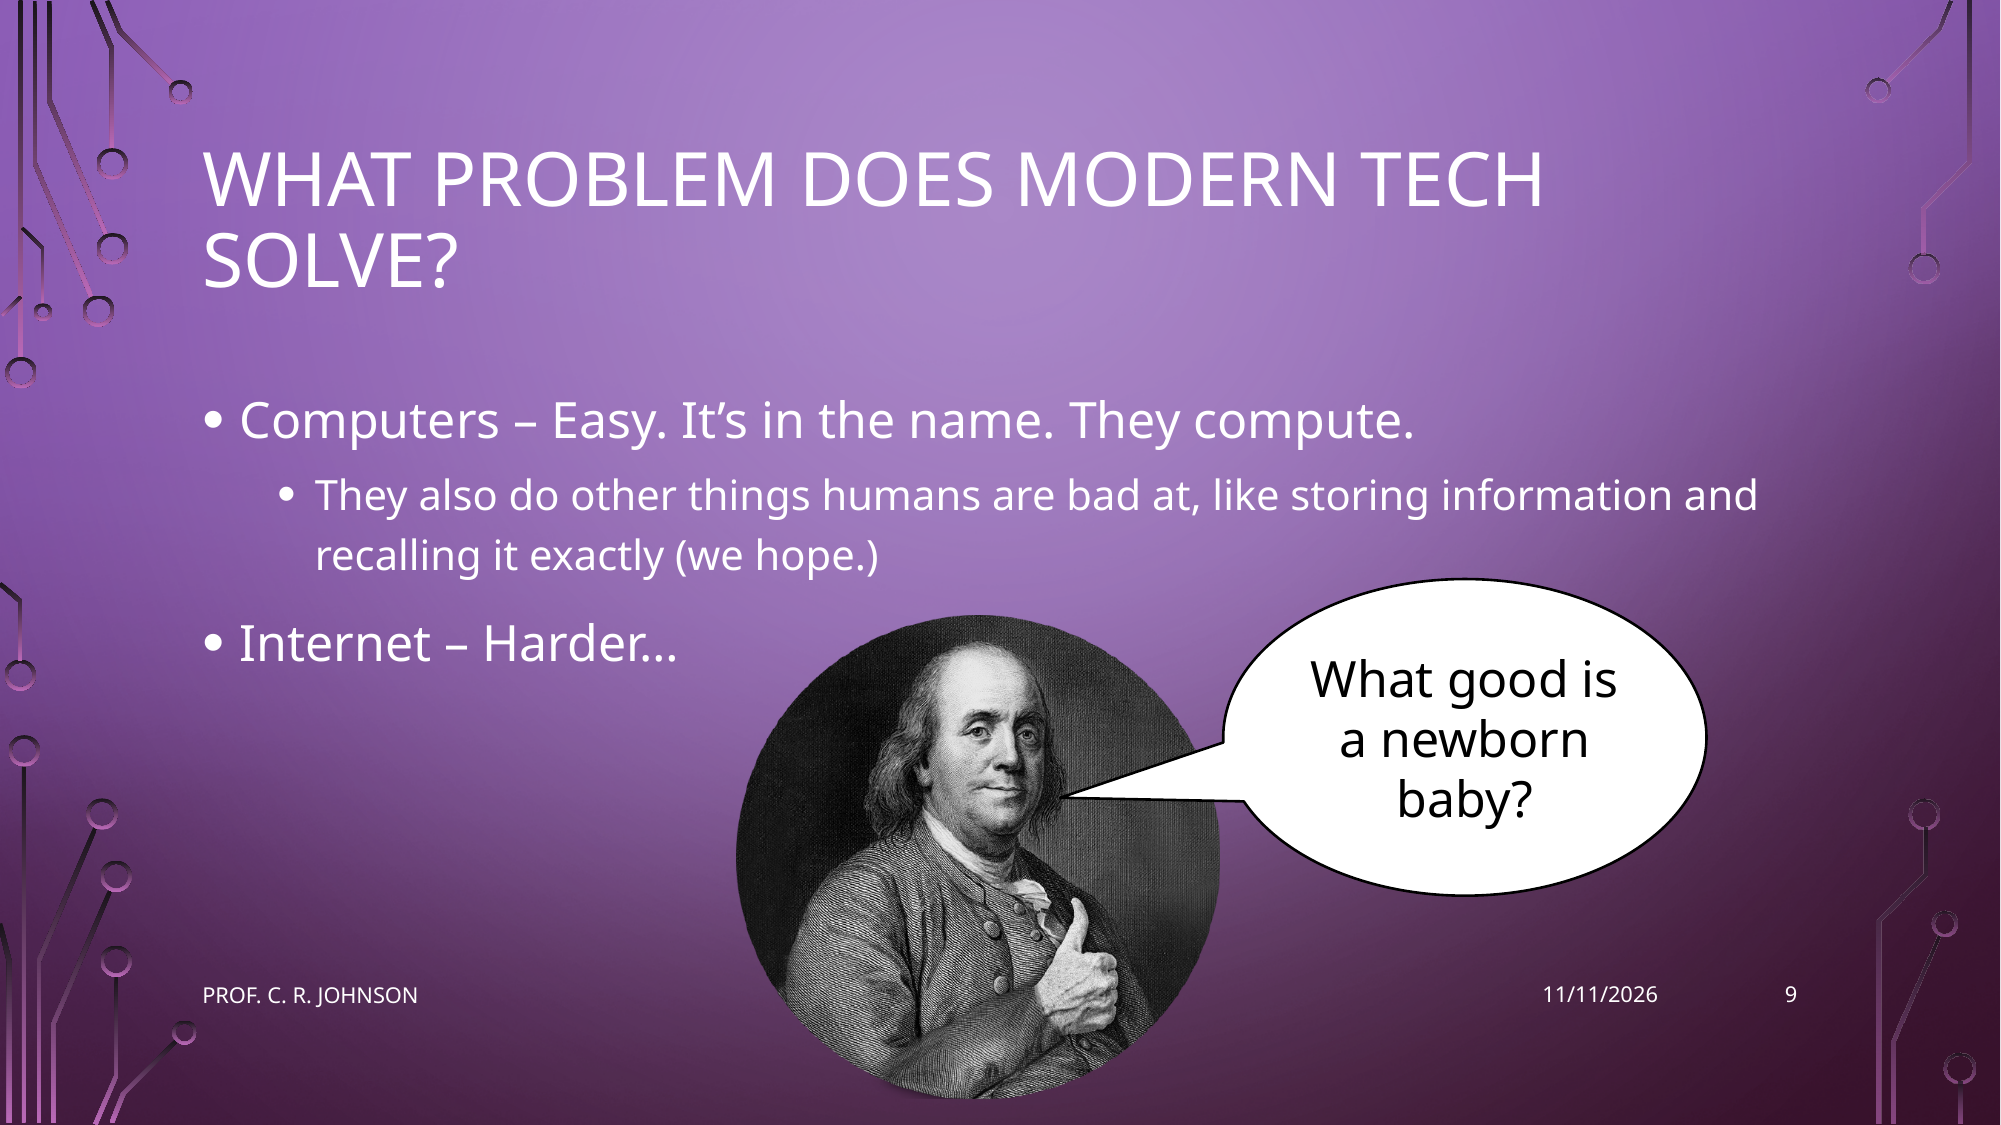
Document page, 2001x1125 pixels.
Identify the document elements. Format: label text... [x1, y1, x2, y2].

slide_number 9 [1685, 965, 1813, 1025]
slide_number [1223, 965, 1674, 1025]
footer Prof. C. R. Johnson [187, 965, 735, 1025]
text_box What good is a newborn baby? [1220, 577, 1708, 897]
list Computers – Easy. It’s in the name. They compute. They also do other things humans are bad at, like storing information and recalling it exactly (we hope.) Internet – Harder… [187, 369, 1813, 950]
picture [735, 615, 1220, 1100]
title What problem does modern tech solve? [187, 101, 1813, 344]
